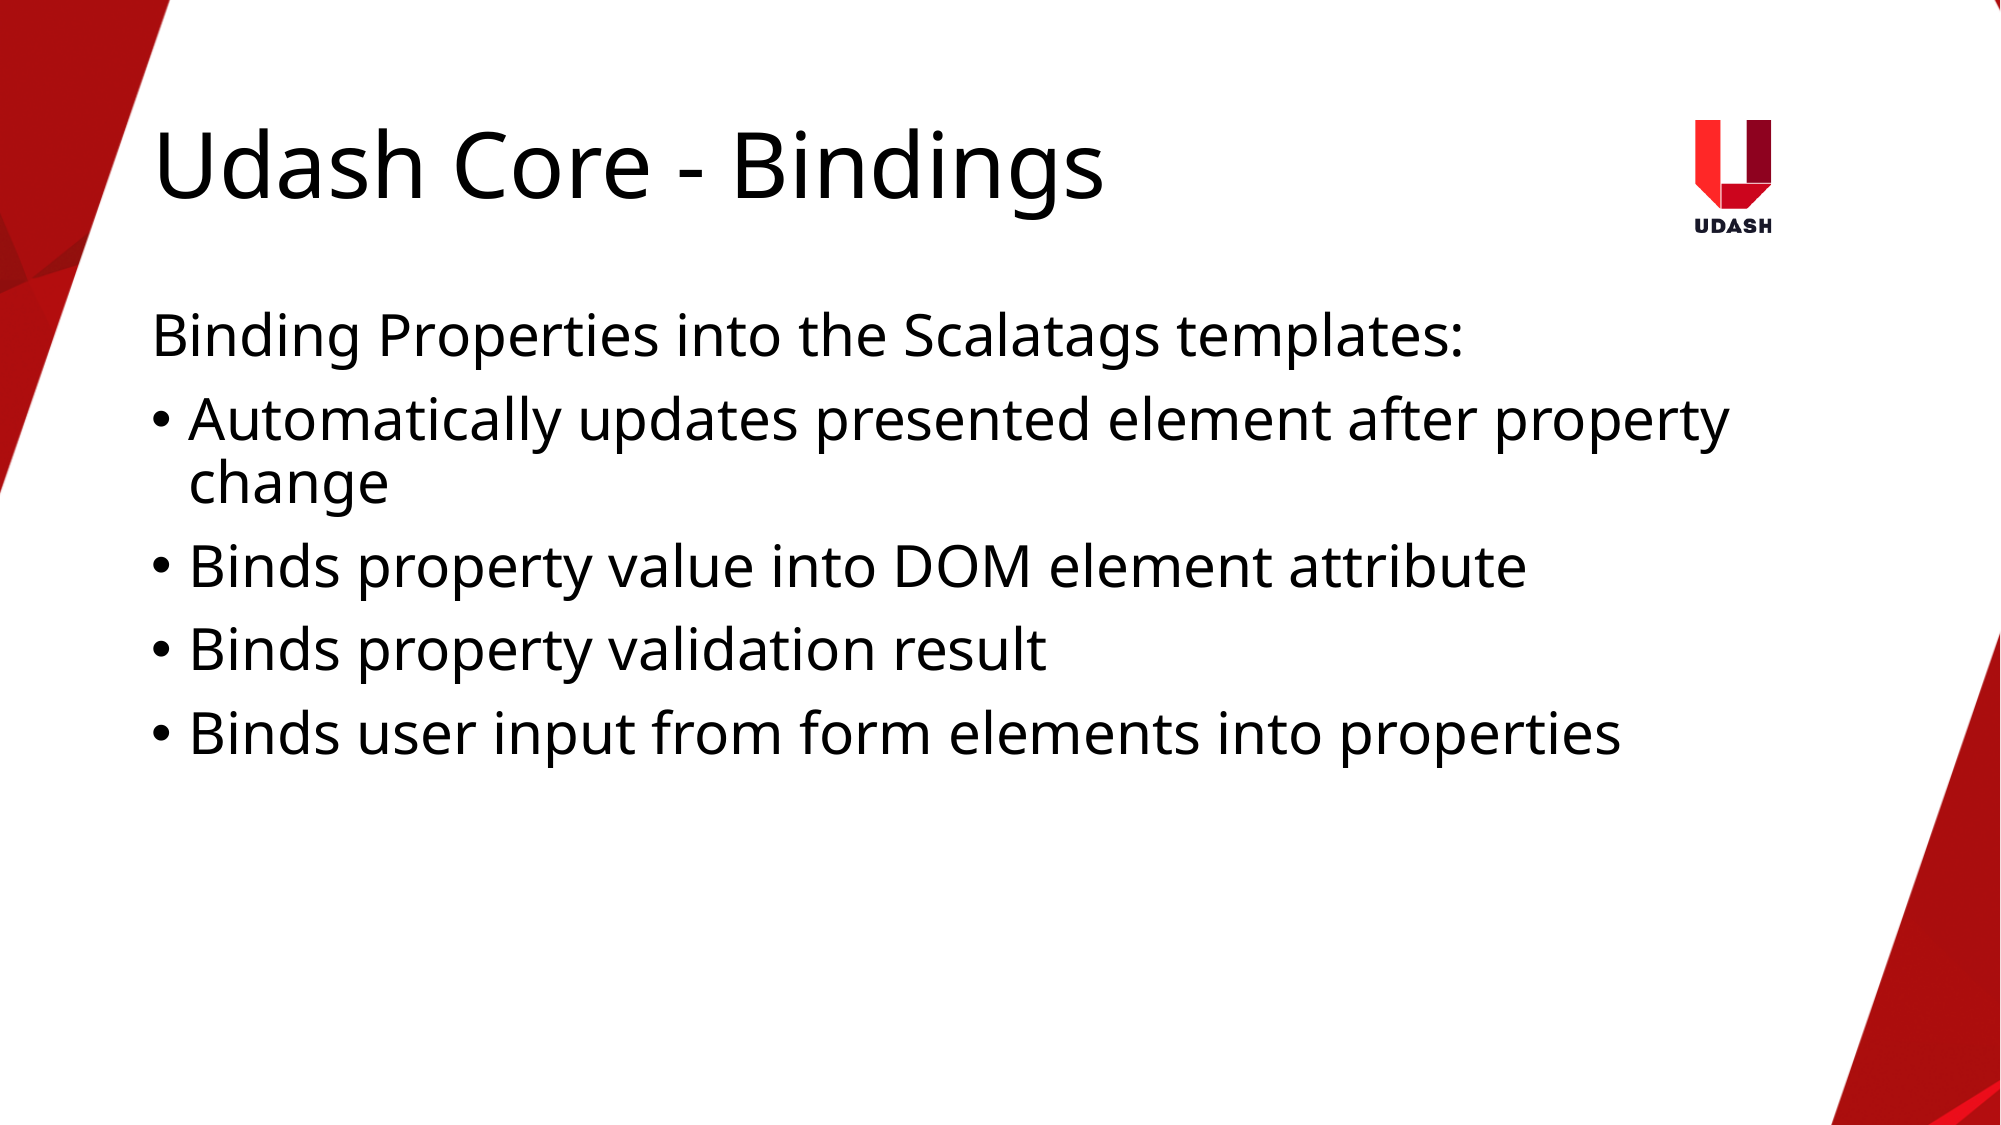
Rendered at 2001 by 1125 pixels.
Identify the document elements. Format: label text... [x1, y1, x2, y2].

title Udash Core - Bindings [137, 59, 1863, 278]
text_box Binding Properties into the Scalatags templates: Automatically updates presented element after property change Binds property value into DOM element attribute Binds property validation result Binds user input from form elements into properties [136, 299, 1953, 1052]
picture [0, 0, 2001, 1125]
